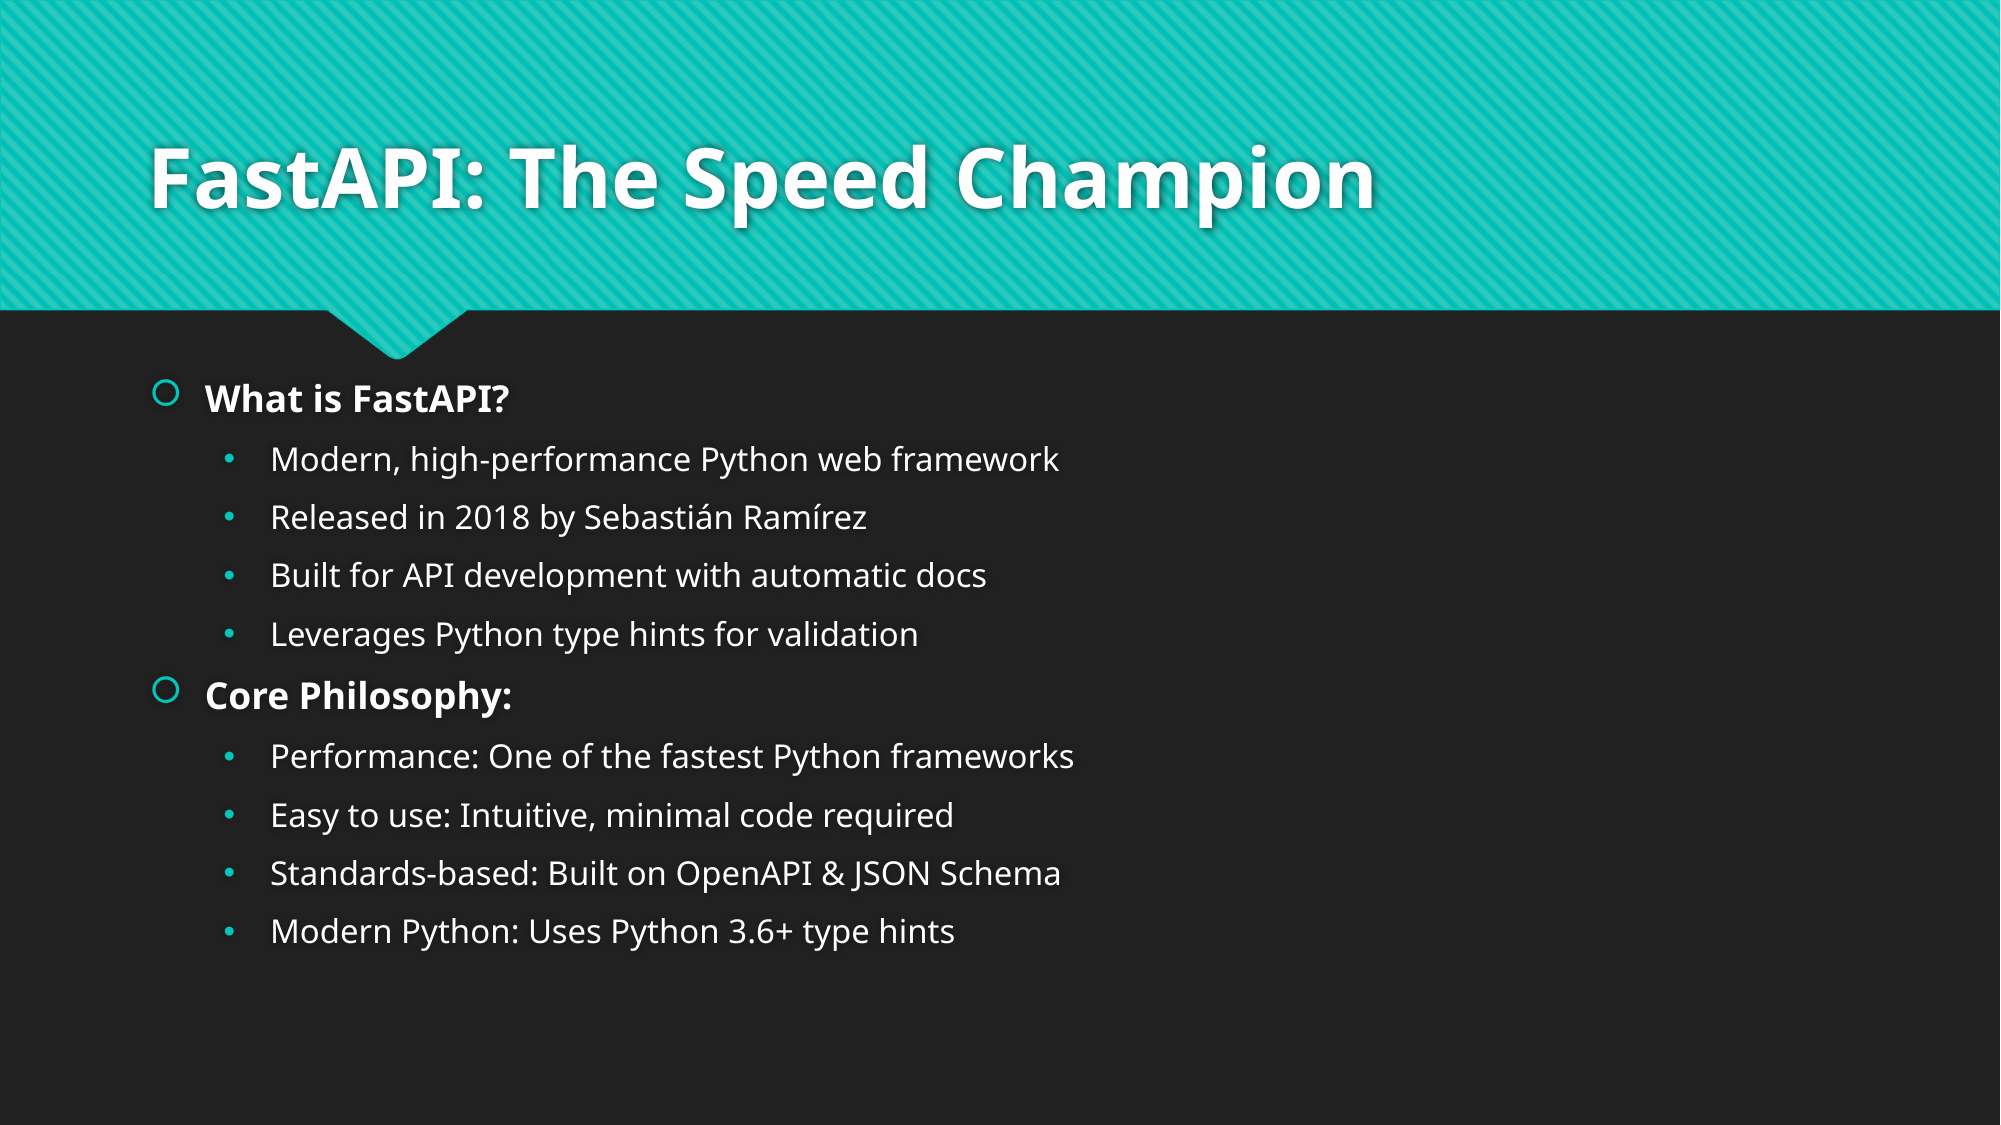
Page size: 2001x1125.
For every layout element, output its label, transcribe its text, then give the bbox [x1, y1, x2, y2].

title FastAPI: The Speed Champion [132, 73, 1868, 233]
list What is FastAPI? Modern, high-performance Python web framework Released in 2018 by Sebastián Ramírez Built for API development with automatic docs Leverages Python type hints for validation Core Philosophy: Performance: One of the fastest Python frameworks Easy to use: Intuitive, minimal code required Standards-based: Built on OpenAPI & JSON Schema Modern Python: Uses Python 3.6+ type hints [134, 364, 1866, 962]
